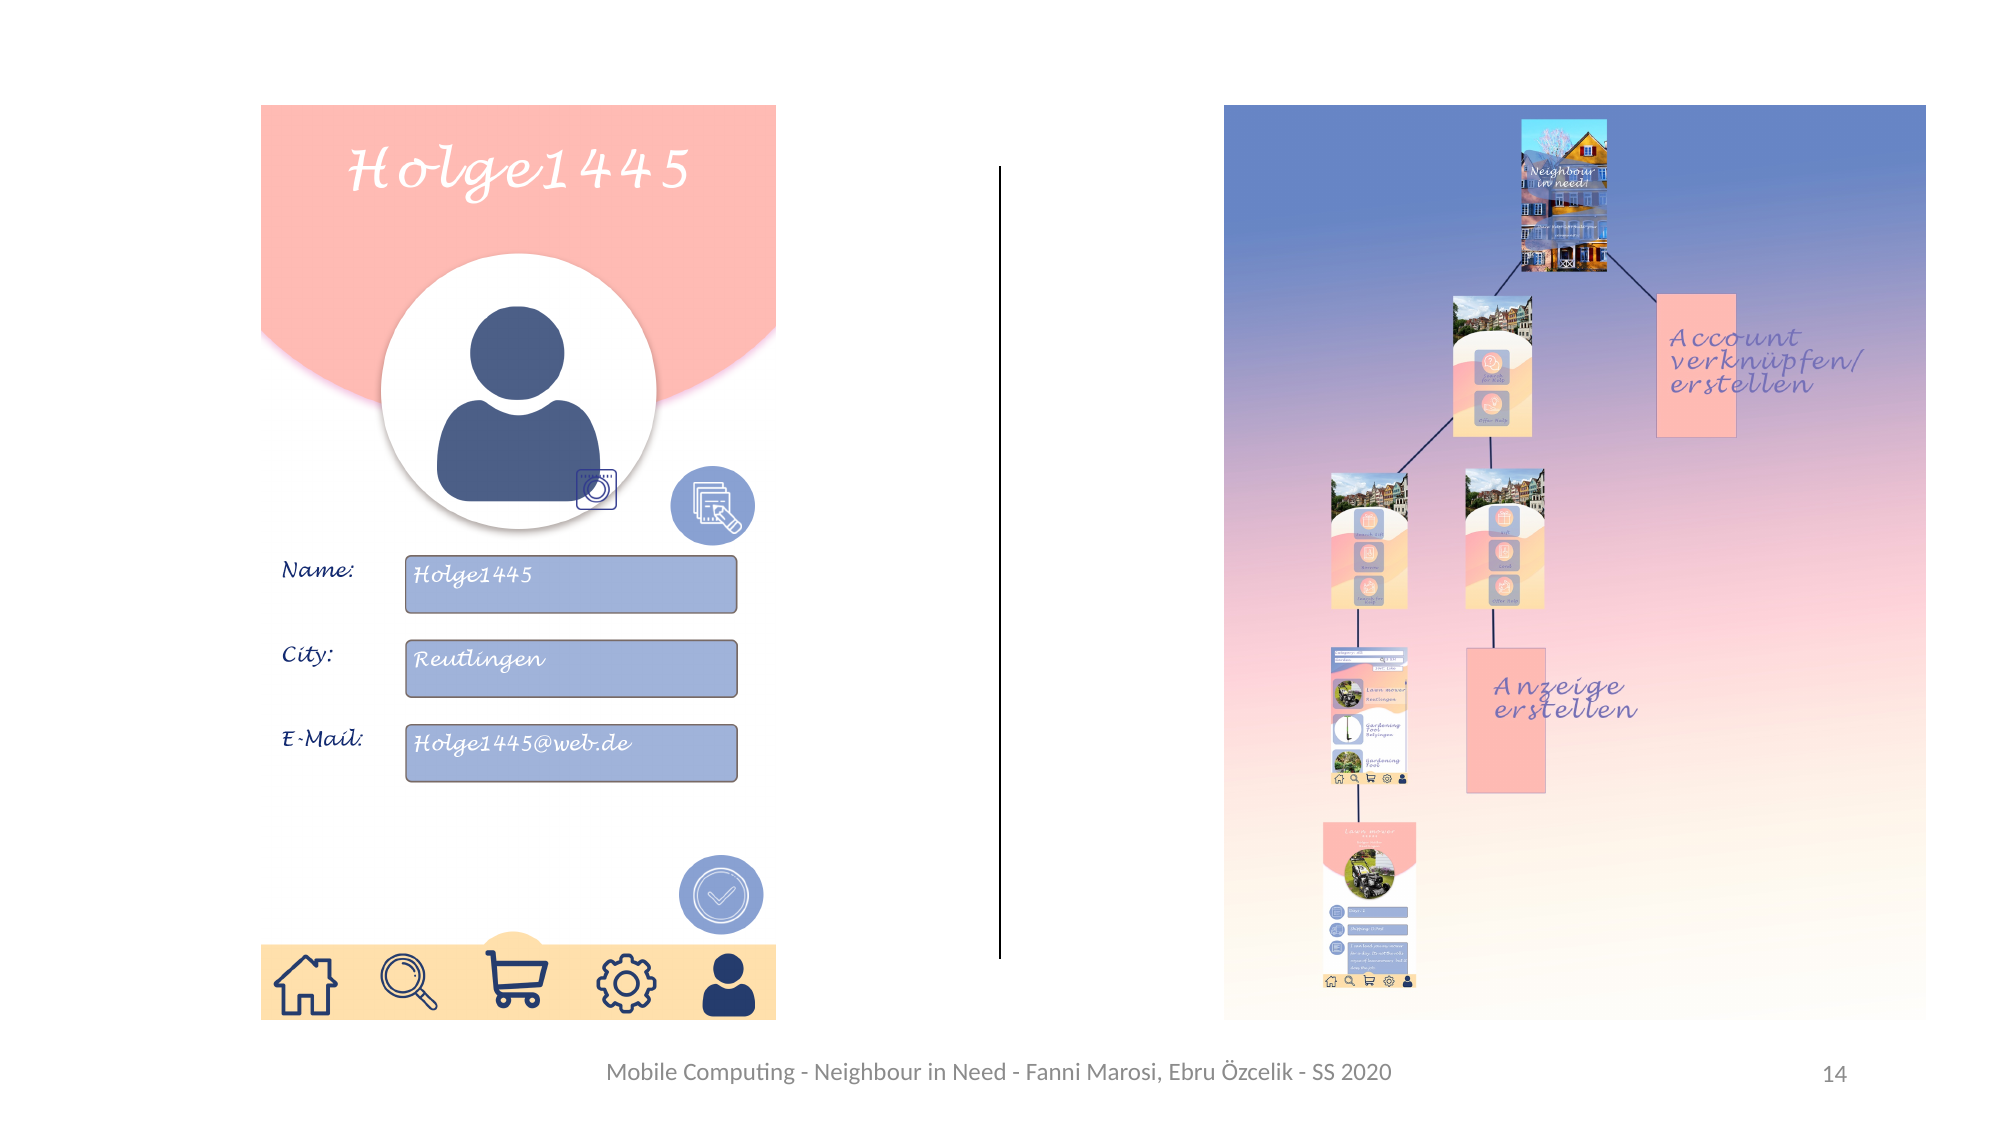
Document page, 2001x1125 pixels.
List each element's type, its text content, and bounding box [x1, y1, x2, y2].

picture [1224, 105, 1926, 1020]
footer Mobile Computing - Neighbour in Need - Fanni Marosi, Ebru Özcelik - SS 2020 [581, 1042, 1419, 1103]
picture [261, 105, 776, 1020]
slide_number 14 [1419, 1042, 1863, 1103]
